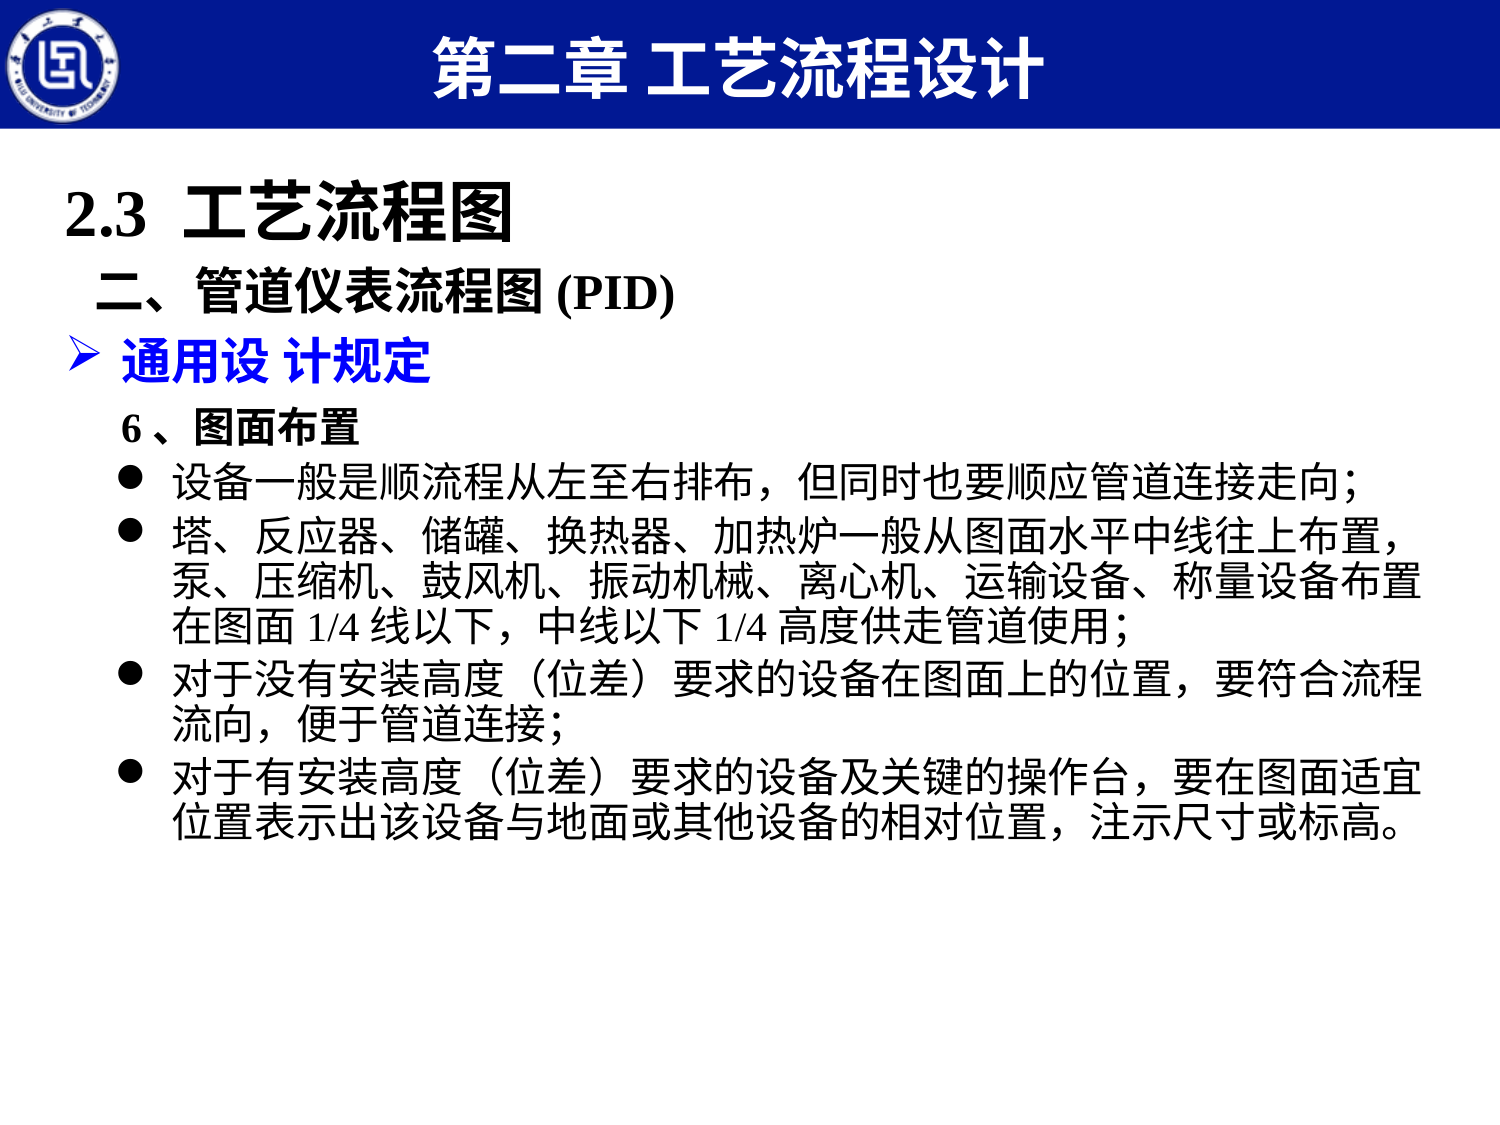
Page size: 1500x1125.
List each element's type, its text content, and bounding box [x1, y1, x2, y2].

text_box 第二章 工艺流程设计 [58, 19, 1418, 115]
picture [1, 7, 123, 126]
text_box 2.3 工艺流程图 二、管道仪表流程图(PID) 通用设 计规定 6、图面布置 设备一般是顺流程从左至右排布，但同时也要顺应管道连接走向； 塔、反应器、储罐、换热器、加热炉一般从图面水平中线往上布置，泵、压缩机、鼓风机、振动机械、离心机、运输设备、称量设备布置在图面1/4线以下，中线以下1/4高度供走管道使用； 对于没有安装高度（位差）要求的设备在图面上的位置，要符合流程流向，便于管道连接； 对于有安装高度（位差）要求的设备及关键的操作台，要在图面适宜位置表示出该设备与地面或其他设备的相对位置，注示尺寸或标高。 [49, 162, 1463, 1050]
